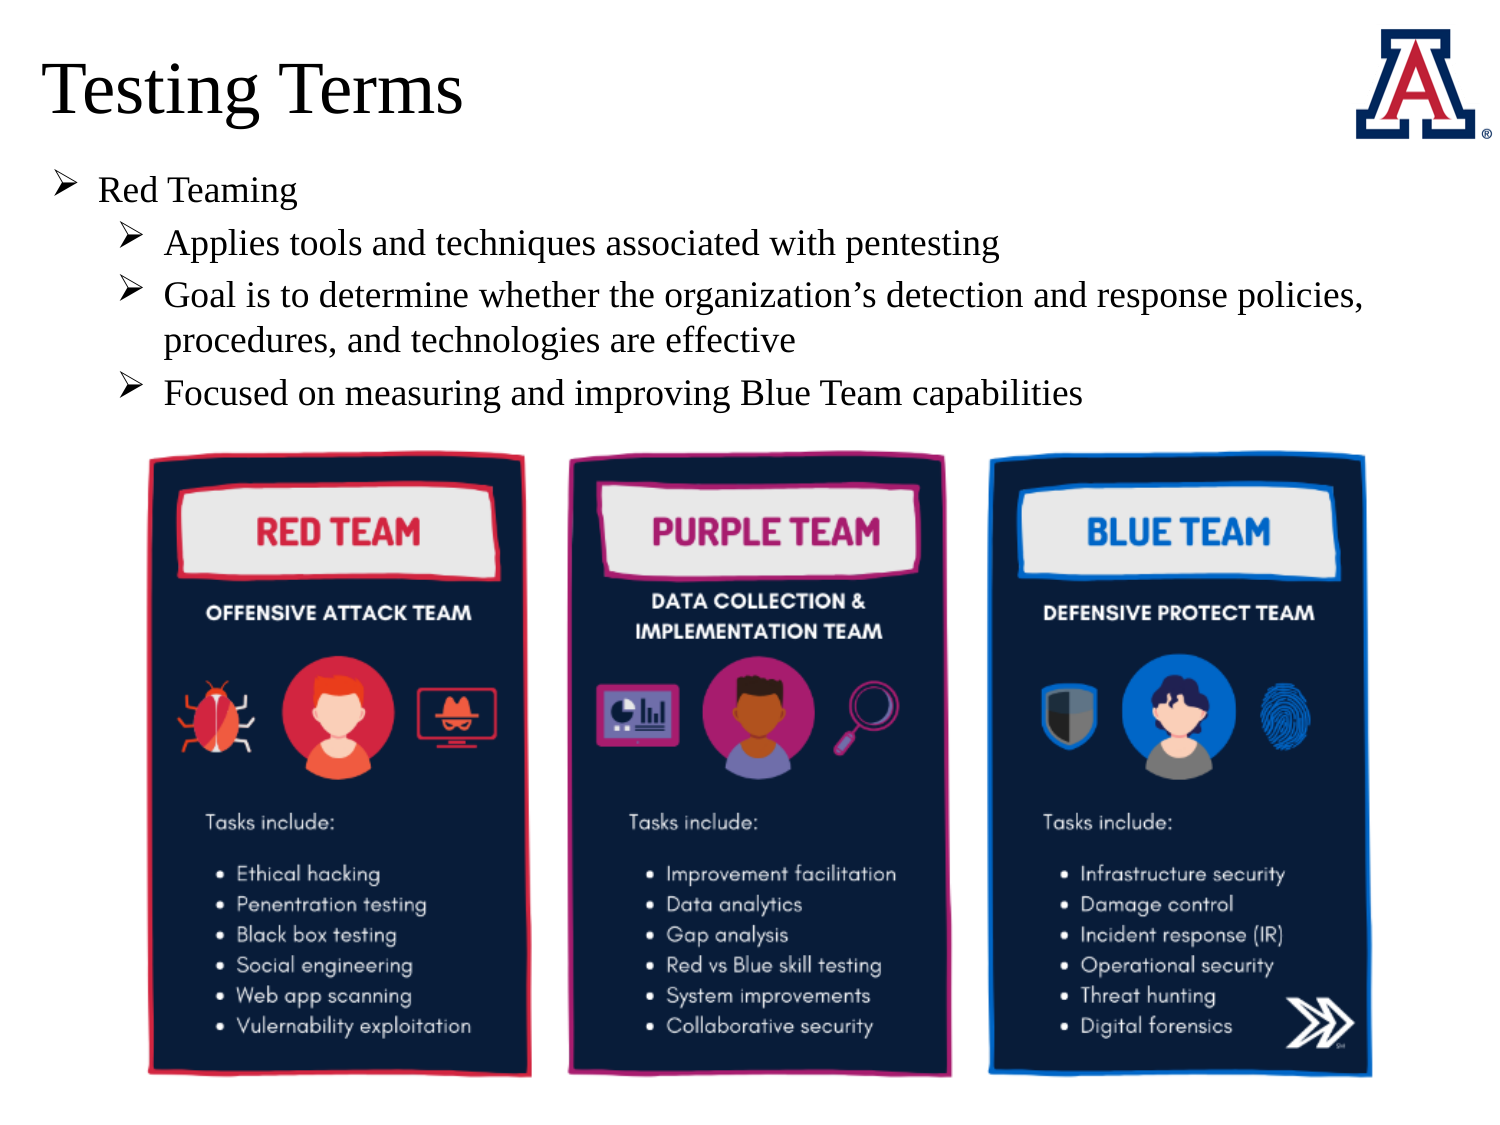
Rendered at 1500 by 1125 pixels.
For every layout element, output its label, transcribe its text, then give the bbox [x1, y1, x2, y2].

picture [131, 429, 1384, 1105]
picture [1351, 23, 1500, 144]
title Testing Terms [26, 37, 963, 129]
list Red Teaming Applies tools and techniques associated with pentesting Goal is to determine whether the organization’s detection and response policies, procedures, and technologies are effective Focused on measuring and improving Blue Team capabilities [26, 157, 1384, 1105]
